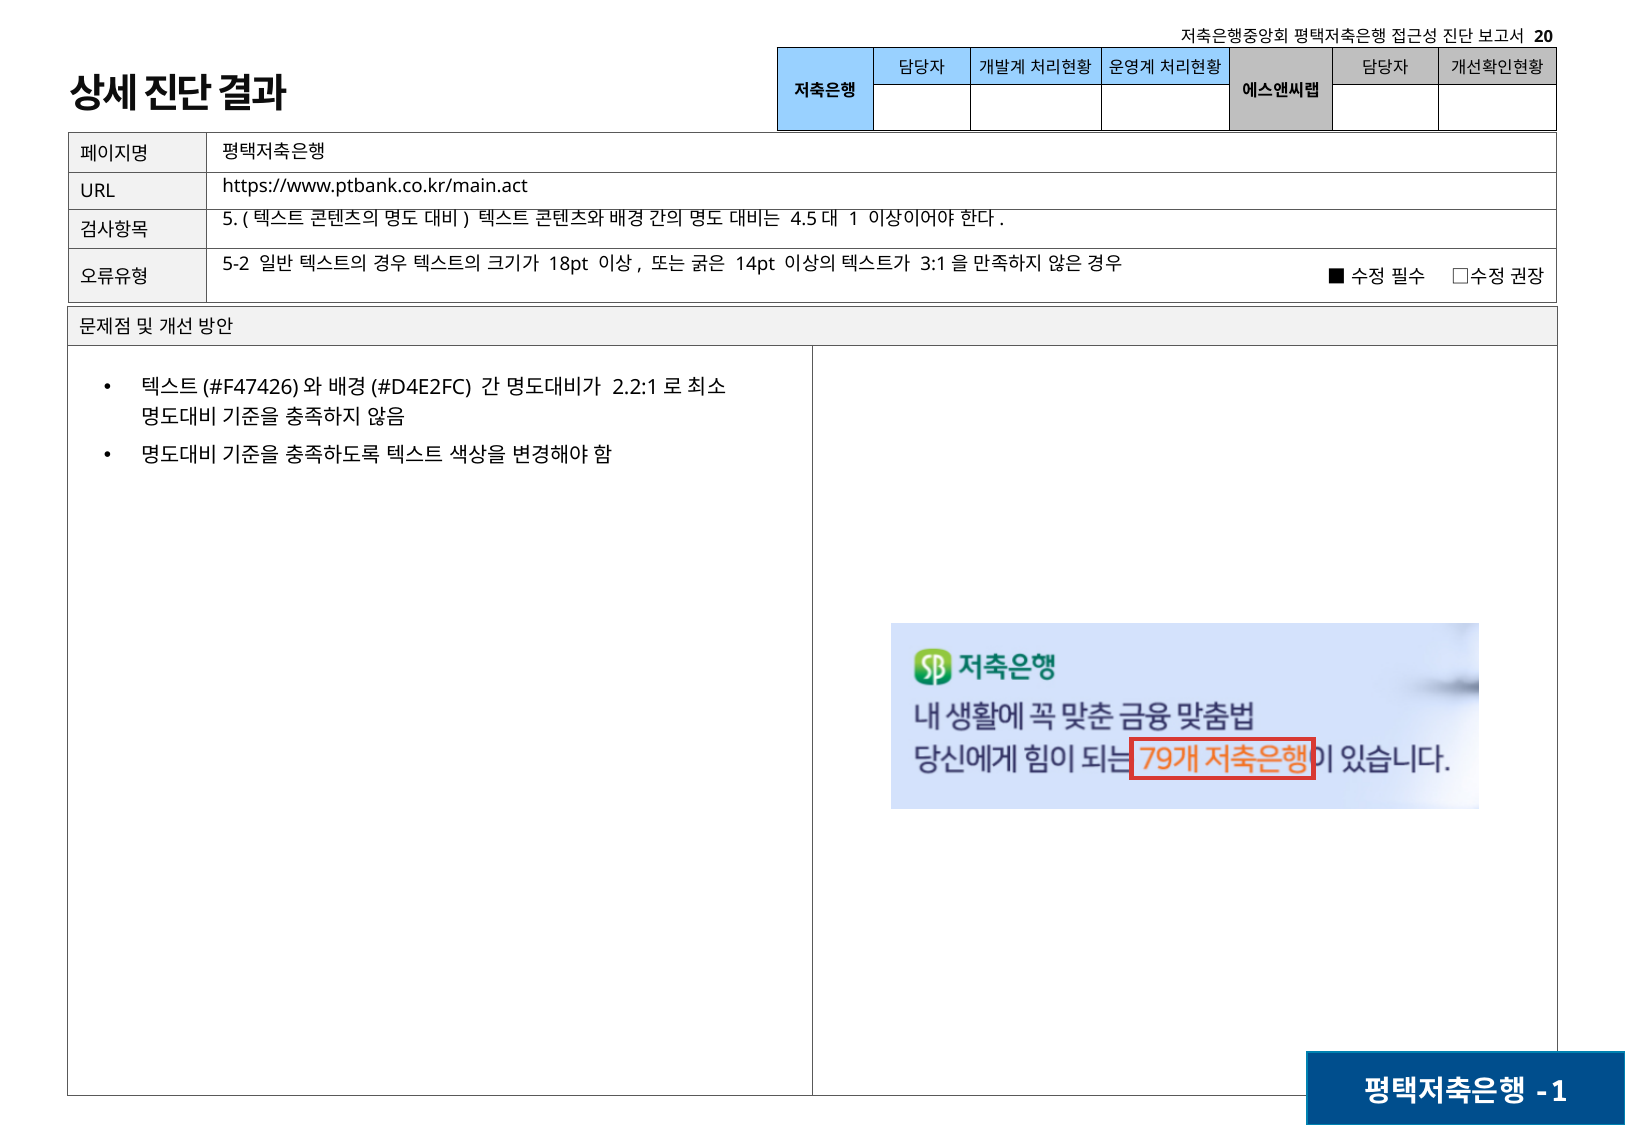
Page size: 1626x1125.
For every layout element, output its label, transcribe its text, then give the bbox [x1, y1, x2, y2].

table_cell [1102, 85, 1229, 130]
list 평택저축은행 [207, 133, 1557, 167]
title 상세 진단 결과 [69, 72, 777, 117]
text_box 평택저축은행-1 [1306, 1051, 1625, 1125]
table_header 개선확인현황 [1439, 48, 1556, 84]
picture [891, 623, 1479, 809]
table_header 운영계 처리현황 [1102, 48, 1229, 84]
list 텍스트(#F47426)와 배경(#D4E2FC) 간 명도대비가 2.2:1로 최소 명도대비 기준을 충족하지 않음 명도대비 기준을 충족하도록 텍스트 색상을 변경해야 함 [103, 368, 778, 538]
table_cell [971, 85, 1101, 130]
table_cell [1439, 85, 1556, 130]
table_cell [1333, 85, 1438, 130]
table_header 개발계 처리현황 [971, 48, 1101, 84]
table_header 에스앤씨랩 [1230, 48, 1332, 130]
table_header 담당자 [874, 48, 970, 84]
list 5. (텍스트 콘텐츠의 명도 대비) 텍스트 콘텐츠와 배경 간의 명도 대비는 4.5대 1 이상이어야 한다. [207, 201, 1557, 236]
list 5-2 일반 텍스트의 경우 텍스트의 크기가 18pt 이상, 또는 굵은 14pt 이상의 텍스트가 3:1을 만족하지 않은 경우 [207, 235, 1293, 291]
list https://www.ptbank.co.kr/main.act [207, 167, 1557, 201]
table_header 저축은행 [778, 48, 873, 130]
table_header 담당자 [1333, 48, 1438, 84]
table_cell [874, 85, 970, 130]
